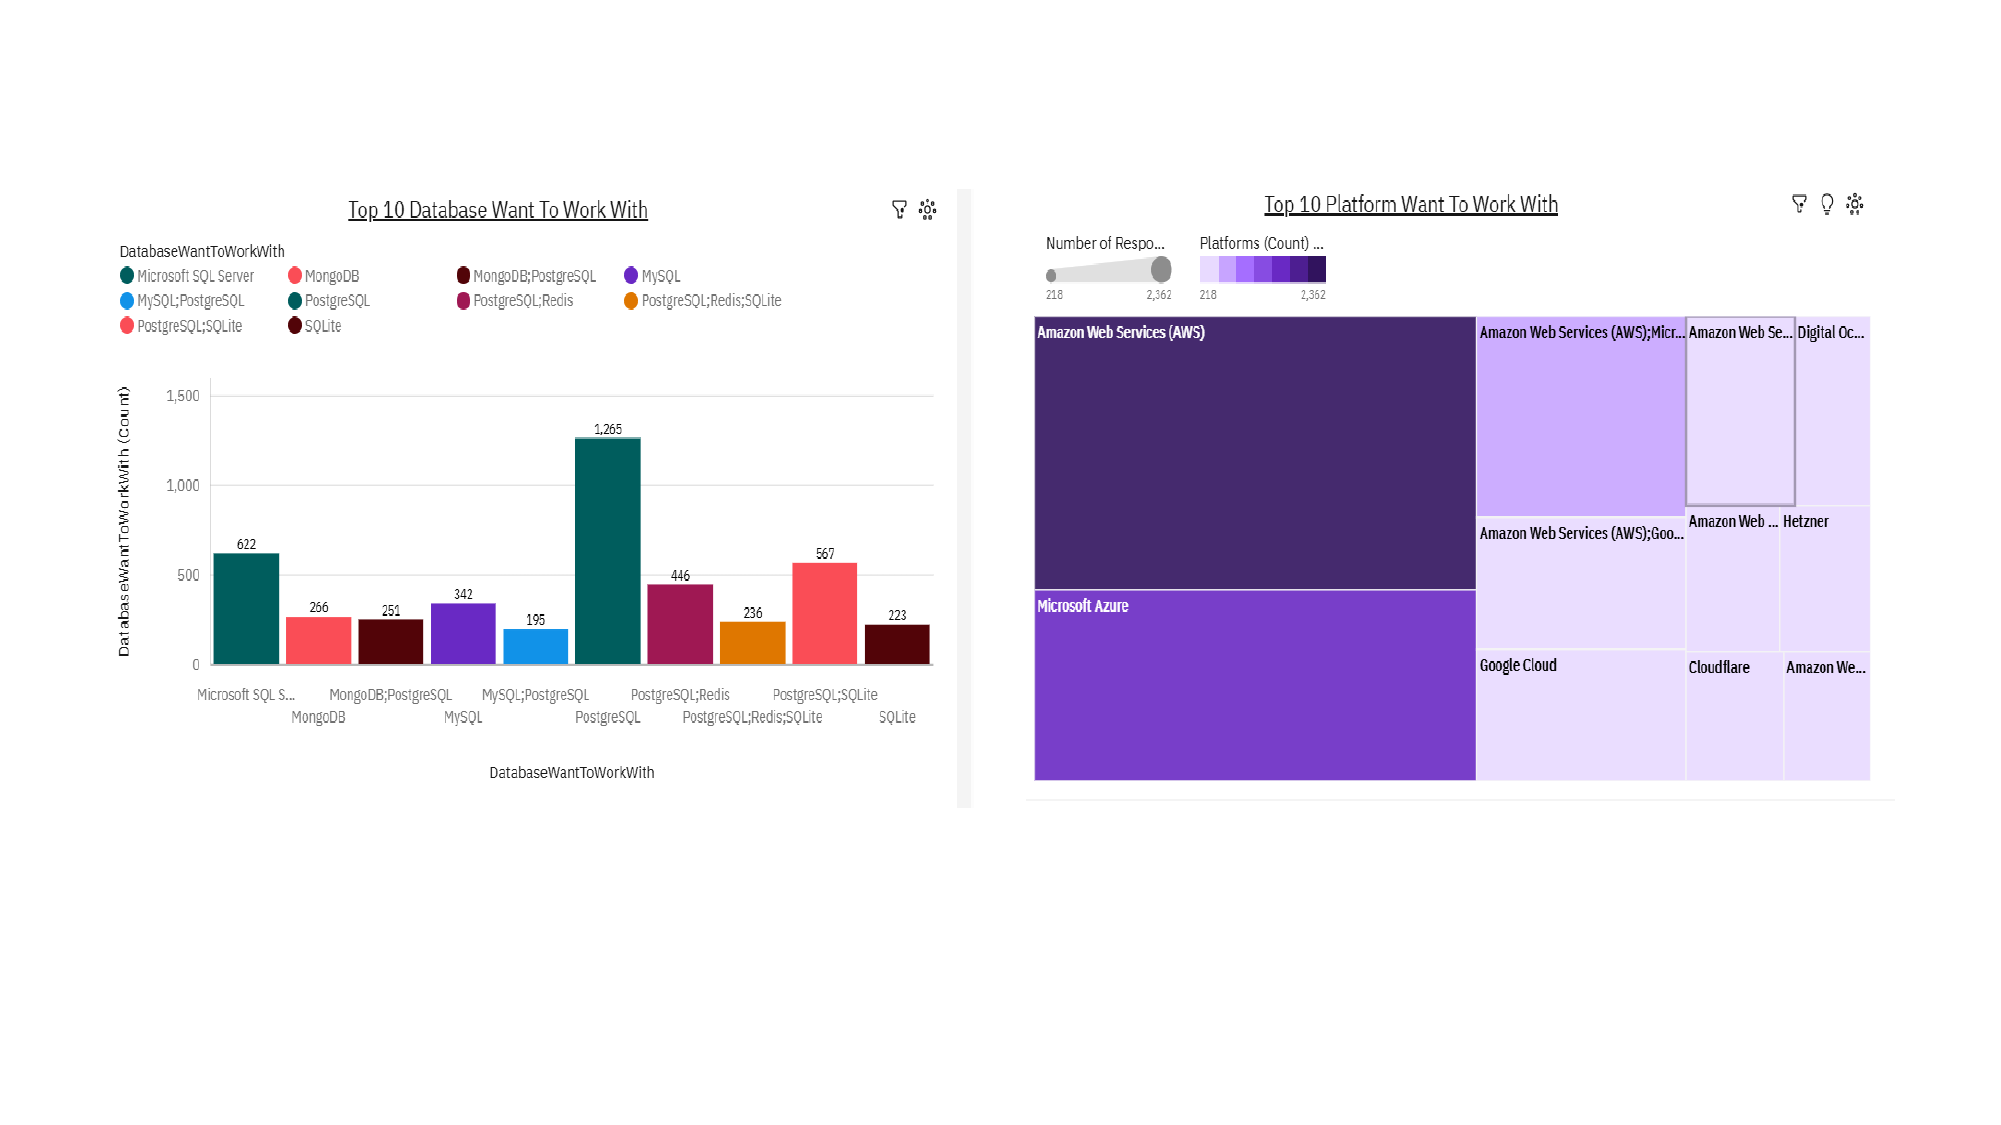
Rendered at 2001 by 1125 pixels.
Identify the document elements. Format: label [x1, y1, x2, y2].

list [104, 189, 975, 809]
picture [1025, 189, 1895, 801]
